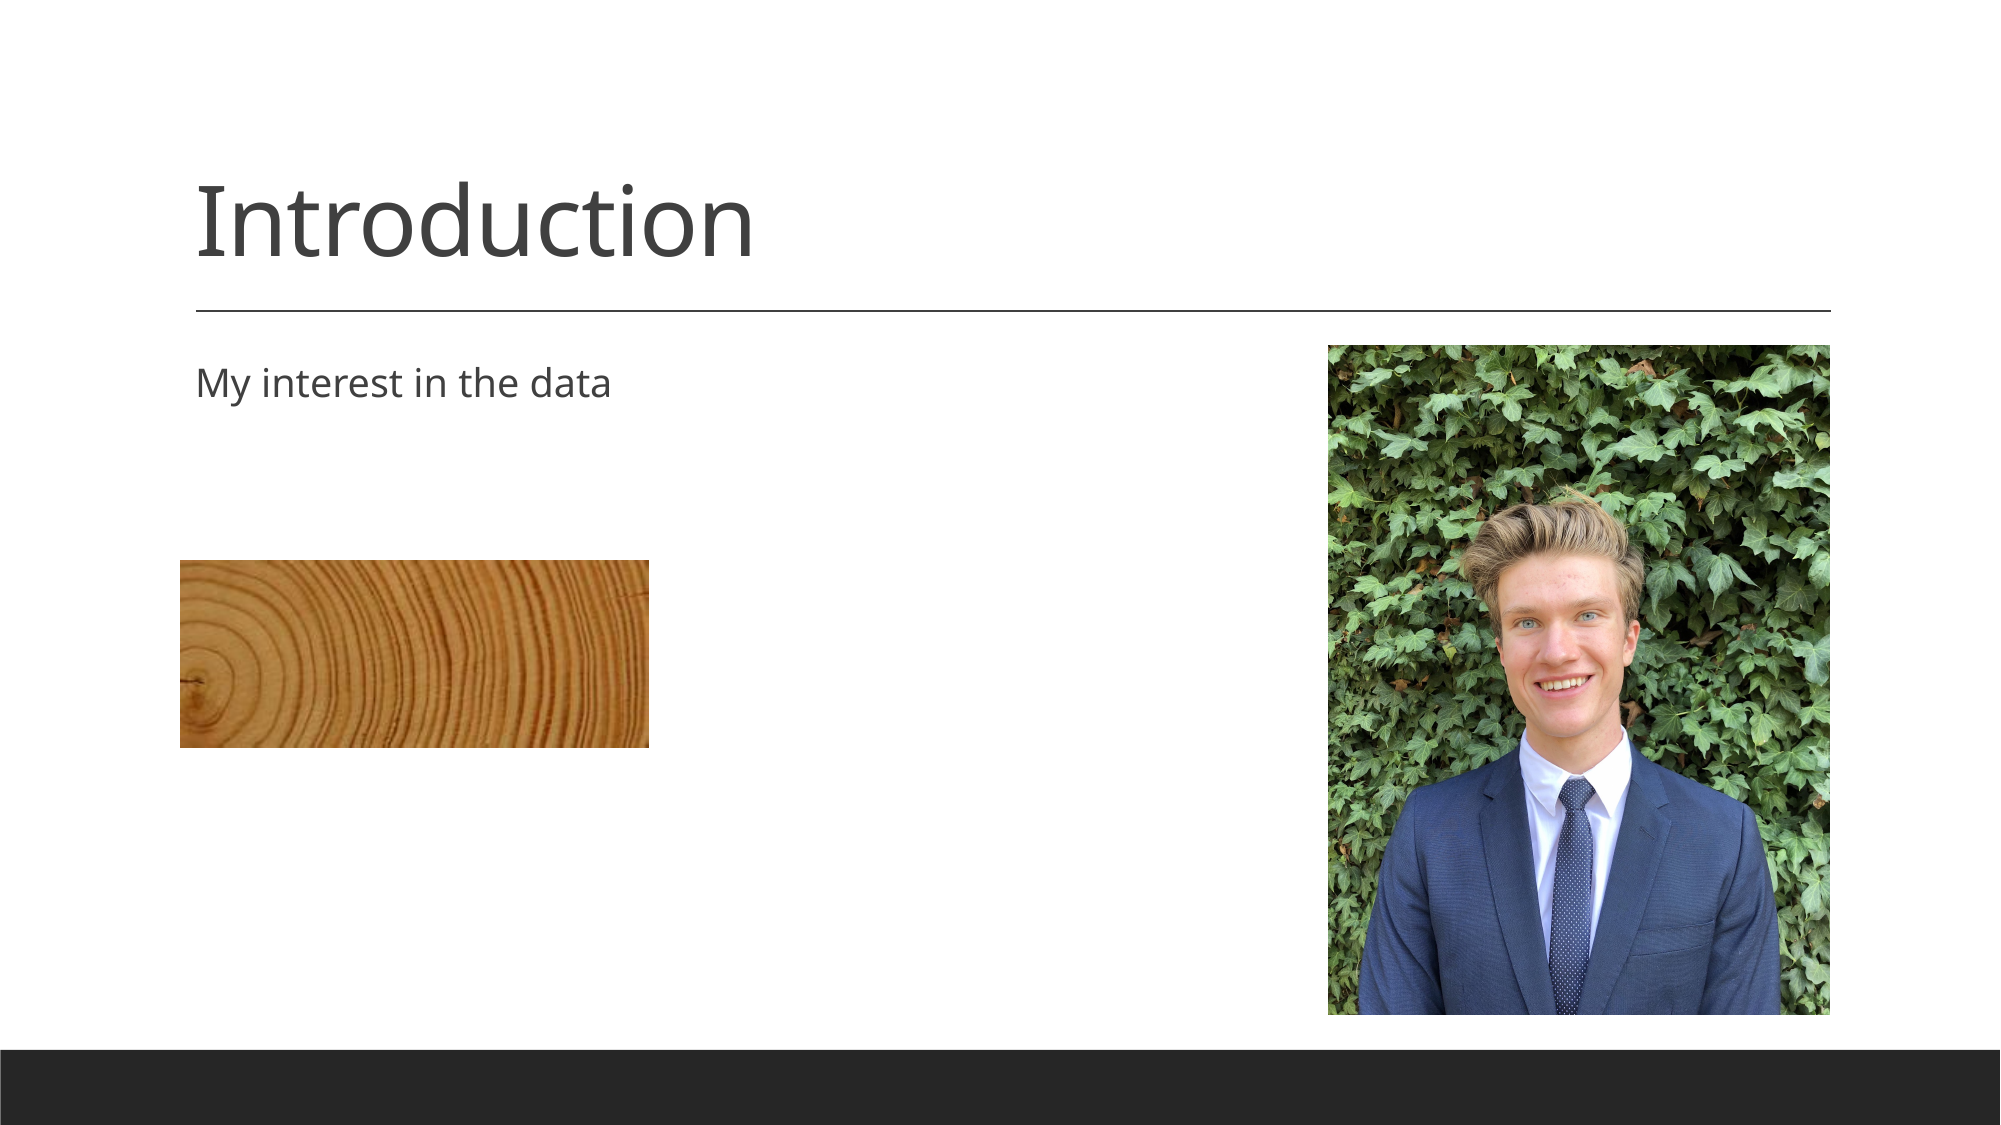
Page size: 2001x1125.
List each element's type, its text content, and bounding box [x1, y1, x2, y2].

title Introduction [180, 47, 1830, 285]
picture [179, 560, 650, 749]
list My interest in the data [180, 345, 1327, 963]
picture [1327, 345, 1831, 1015]
